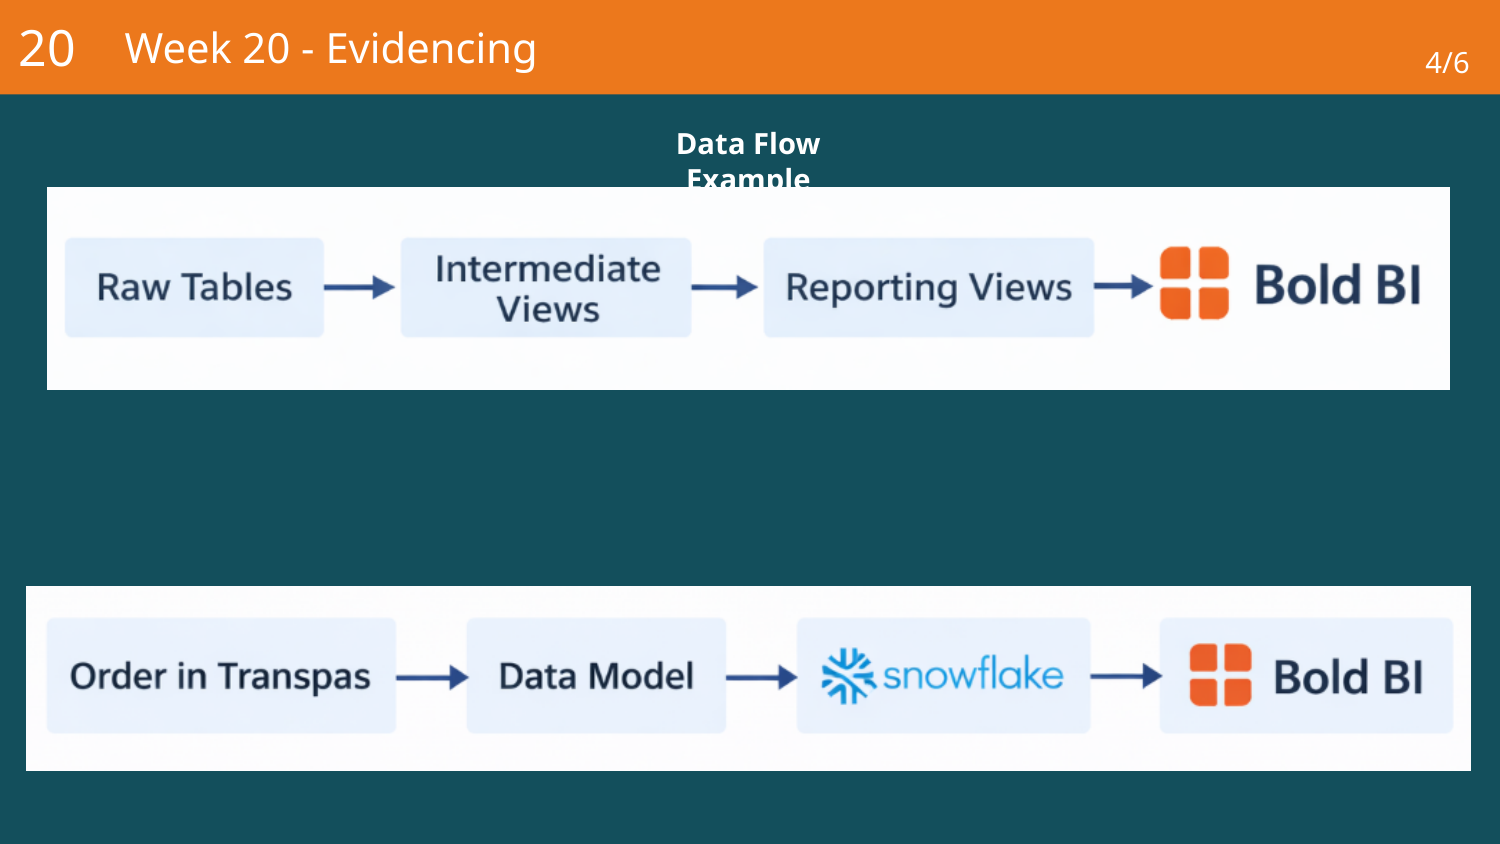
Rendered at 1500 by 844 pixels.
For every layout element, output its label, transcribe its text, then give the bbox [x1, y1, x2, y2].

title 20 [0, 0, 95, 94]
picture [46, 187, 1450, 390]
subtitle Data Flow Example [609, 108, 888, 174]
title 4/6 [1159, 0, 1485, 95]
title Week 20 - Evidencing [109, 0, 1010, 94]
picture [25, 586, 1471, 772]
